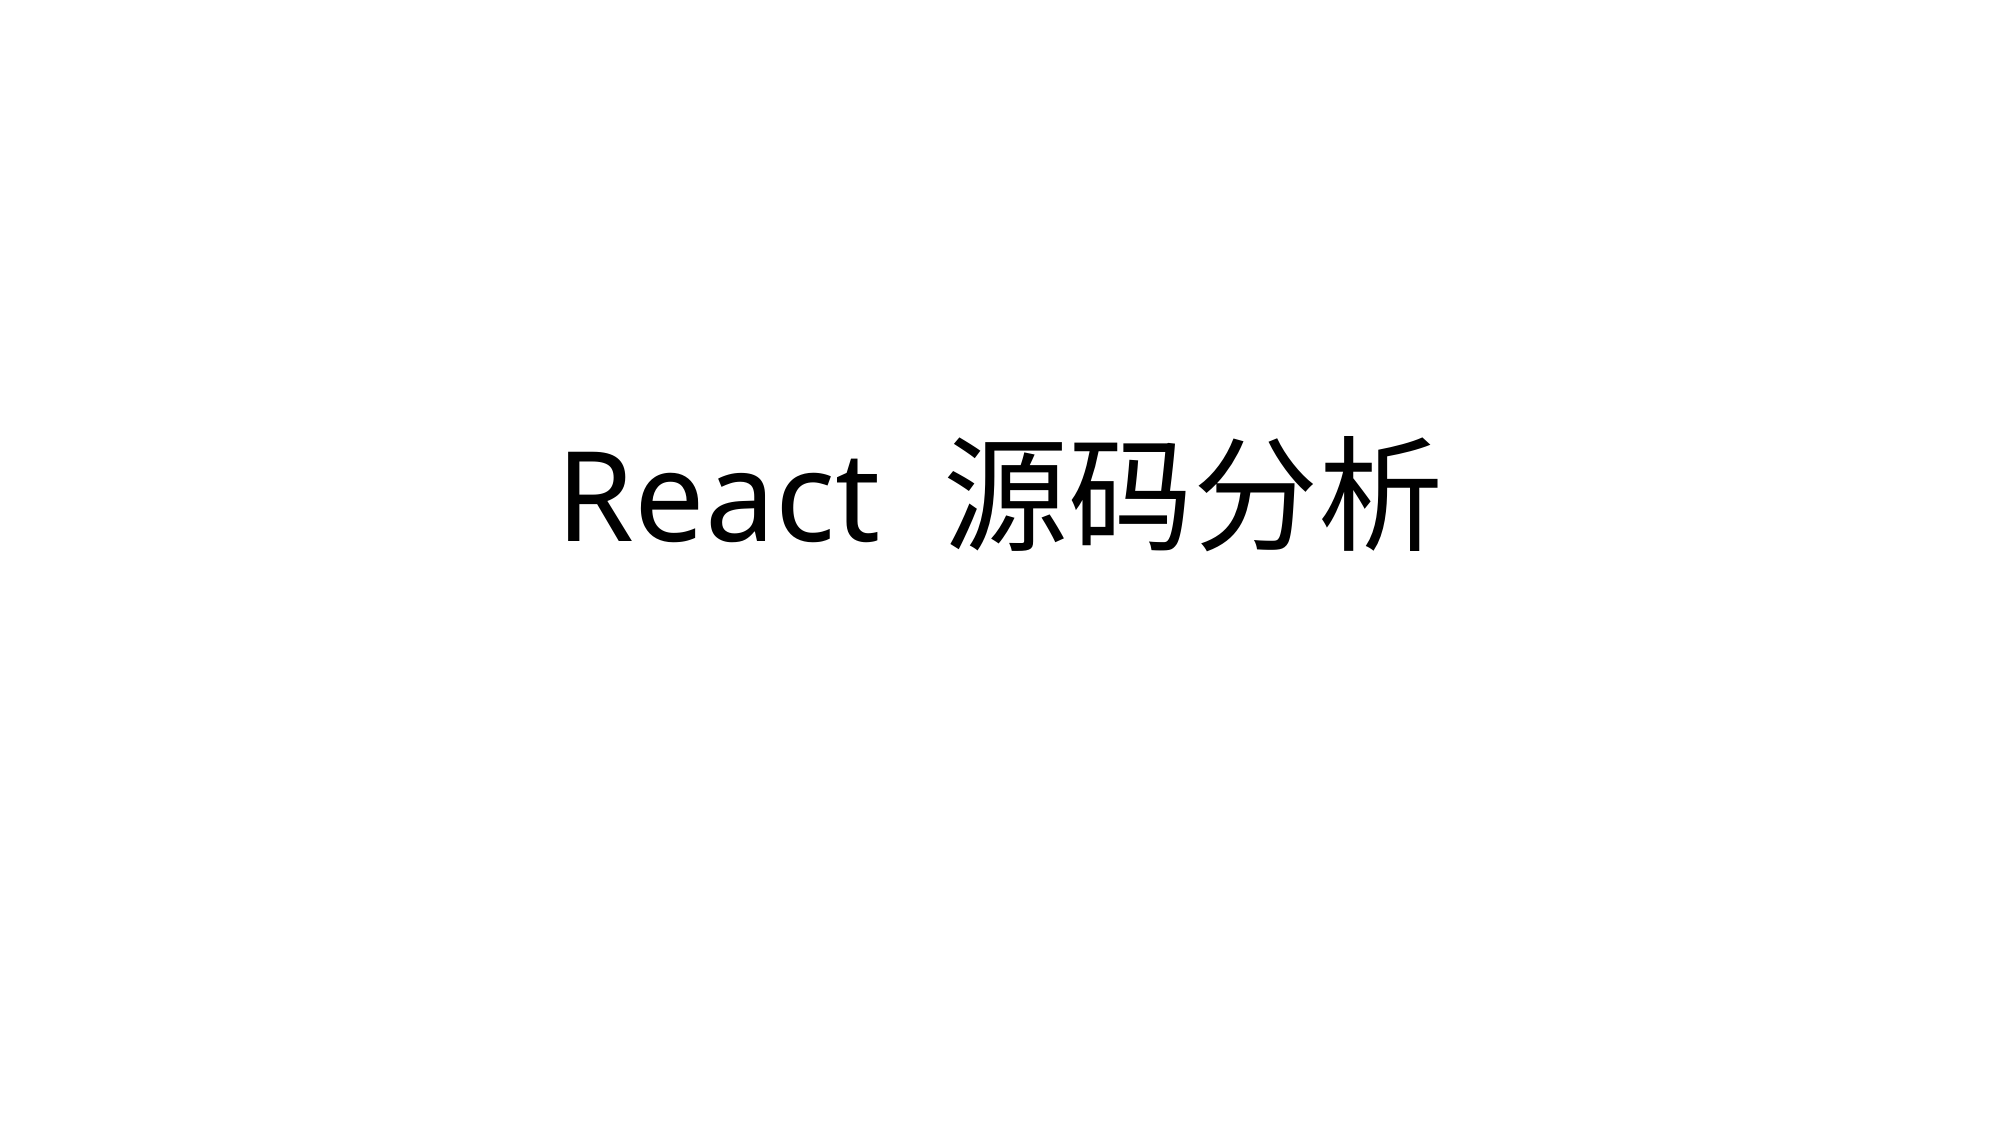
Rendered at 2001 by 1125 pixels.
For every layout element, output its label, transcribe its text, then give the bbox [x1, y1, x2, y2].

title React 源码分析 [249, 184, 1750, 576]
